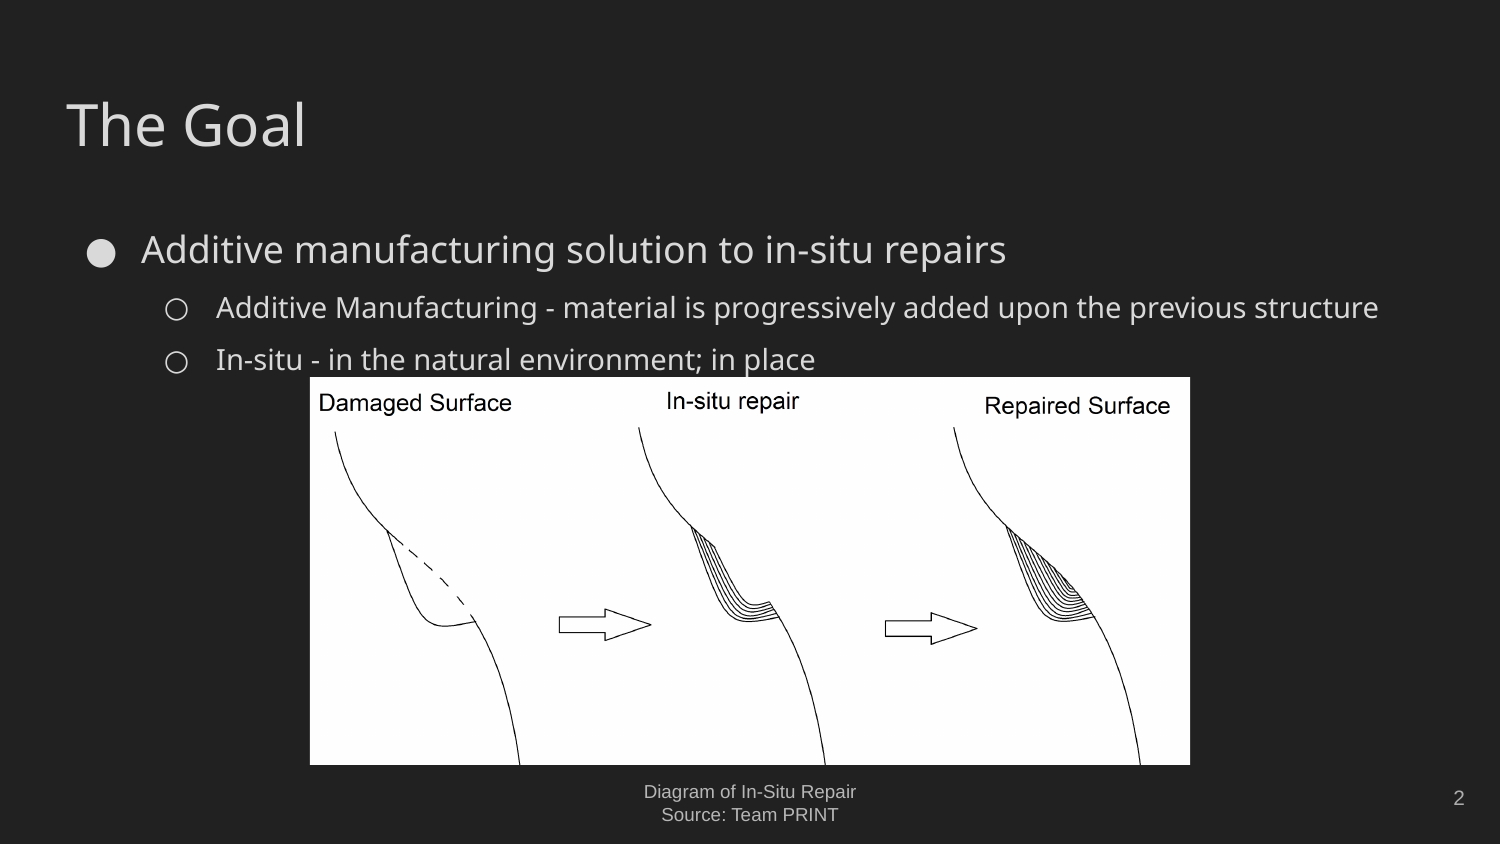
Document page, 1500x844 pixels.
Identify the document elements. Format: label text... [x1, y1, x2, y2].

list Additive manufacturing solution to in-situ repairs Additive Manufacturing - material is progressively added upon the previous structure In-situ - in the natural environment; in place [51, 189, 1449, 750]
title The Goal [51, 72, 1449, 167]
slide_number ‹#› [1389, 764, 1480, 830]
text_box Diagram of In-Situ Repair Source: Team PRINT [503, 772, 996, 820]
picture [309, 377, 1191, 766]
